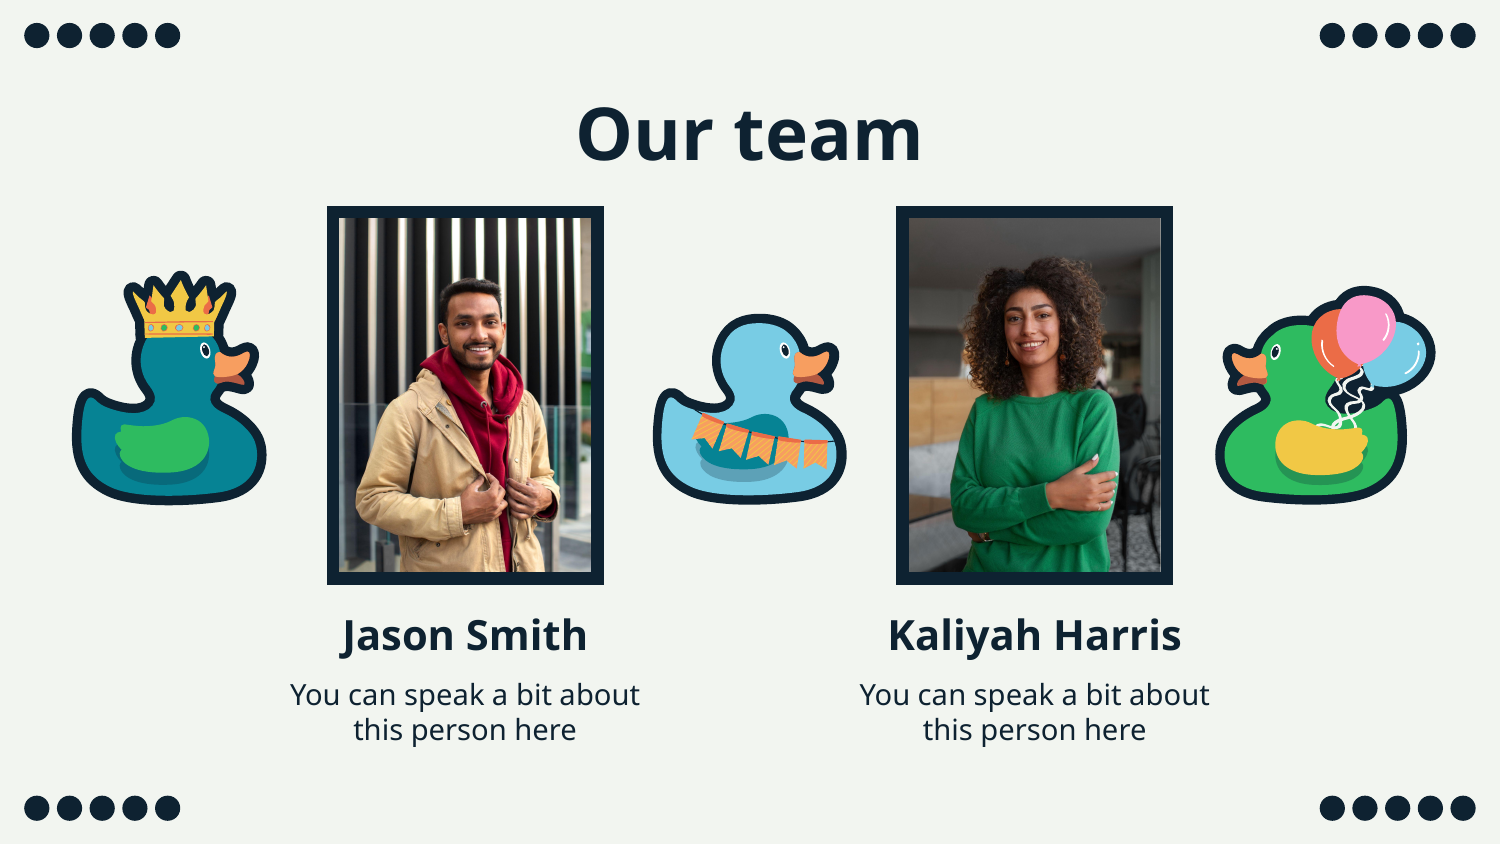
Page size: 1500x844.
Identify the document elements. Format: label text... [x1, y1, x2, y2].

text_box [79, 279, 260, 497]
subtitle Jason Smith [259, 609, 671, 661]
subtitle You can speak a bit about this person here [259, 661, 671, 756]
picture [908, 218, 1161, 573]
subtitle You can speak a bit about this person here [829, 661, 1241, 756]
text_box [659, 322, 841, 496]
subtitle Kaliyah Harris [829, 609, 1241, 661]
title Our team [118, 72, 1382, 167]
picture [338, 218, 592, 573]
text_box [1221, 295, 1440, 496]
